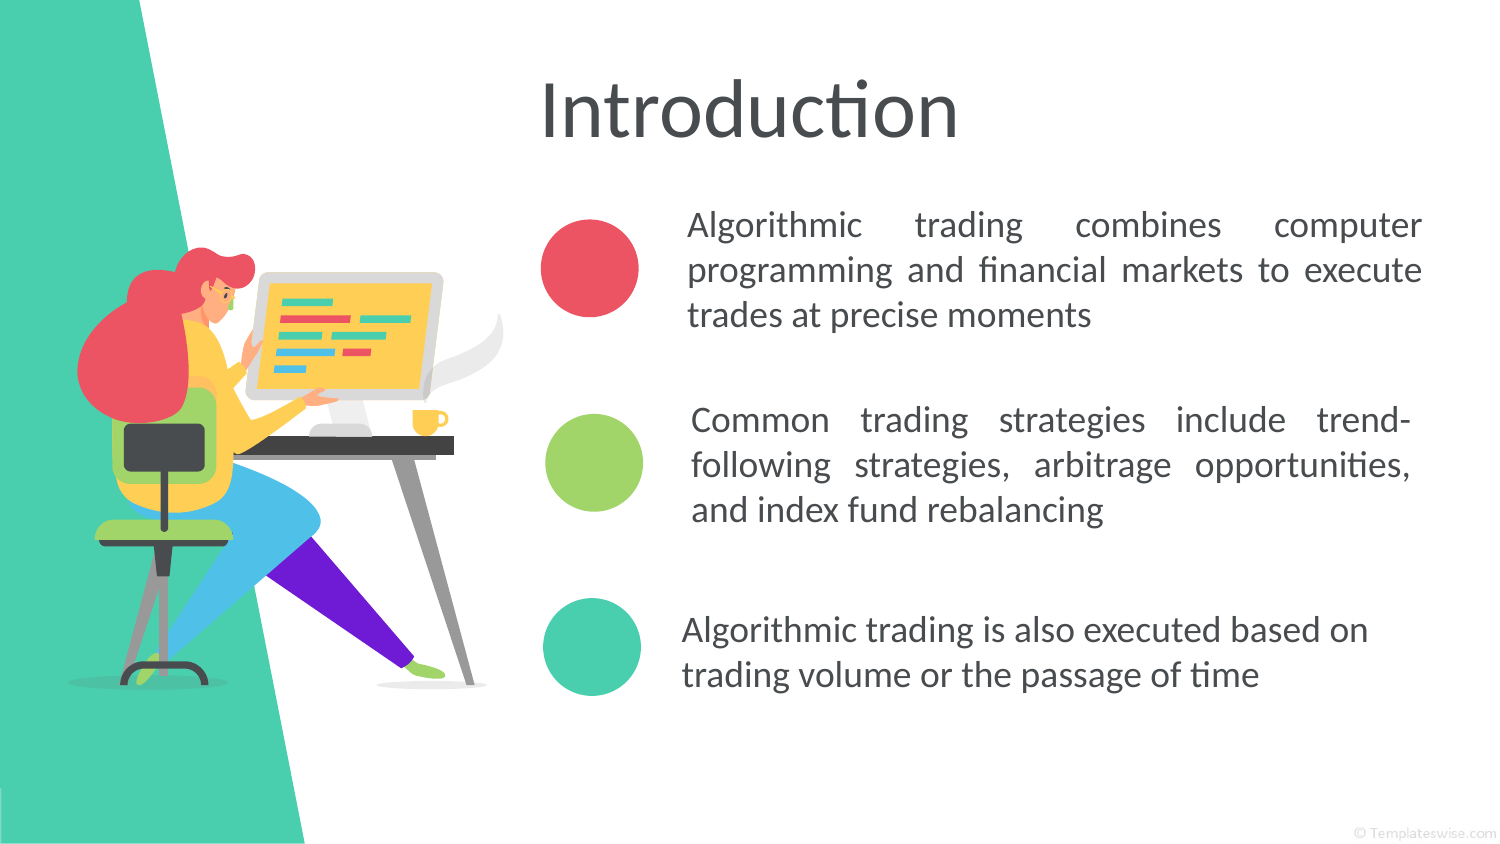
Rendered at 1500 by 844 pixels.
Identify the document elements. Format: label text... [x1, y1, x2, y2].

text_box Algorithmic trading is also executed based on trading volume or the passage of time [666, 597, 1417, 703]
text_box [543, 598, 641, 696]
text_box [545, 413, 644, 512]
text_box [67, 247, 504, 691]
text_box Algorithmic trading combines computer programming and financial markets to execute trades at precise moments [672, 192, 1439, 343]
text_box Common trading strategies include trend-following strategies, arbitrage opportunities, and index fund rebalancing [676, 387, 1427, 537]
title Introduction [75, 26, 1425, 183]
text_box [540, 219, 639, 318]
picture [140, 0, 1500, 844]
